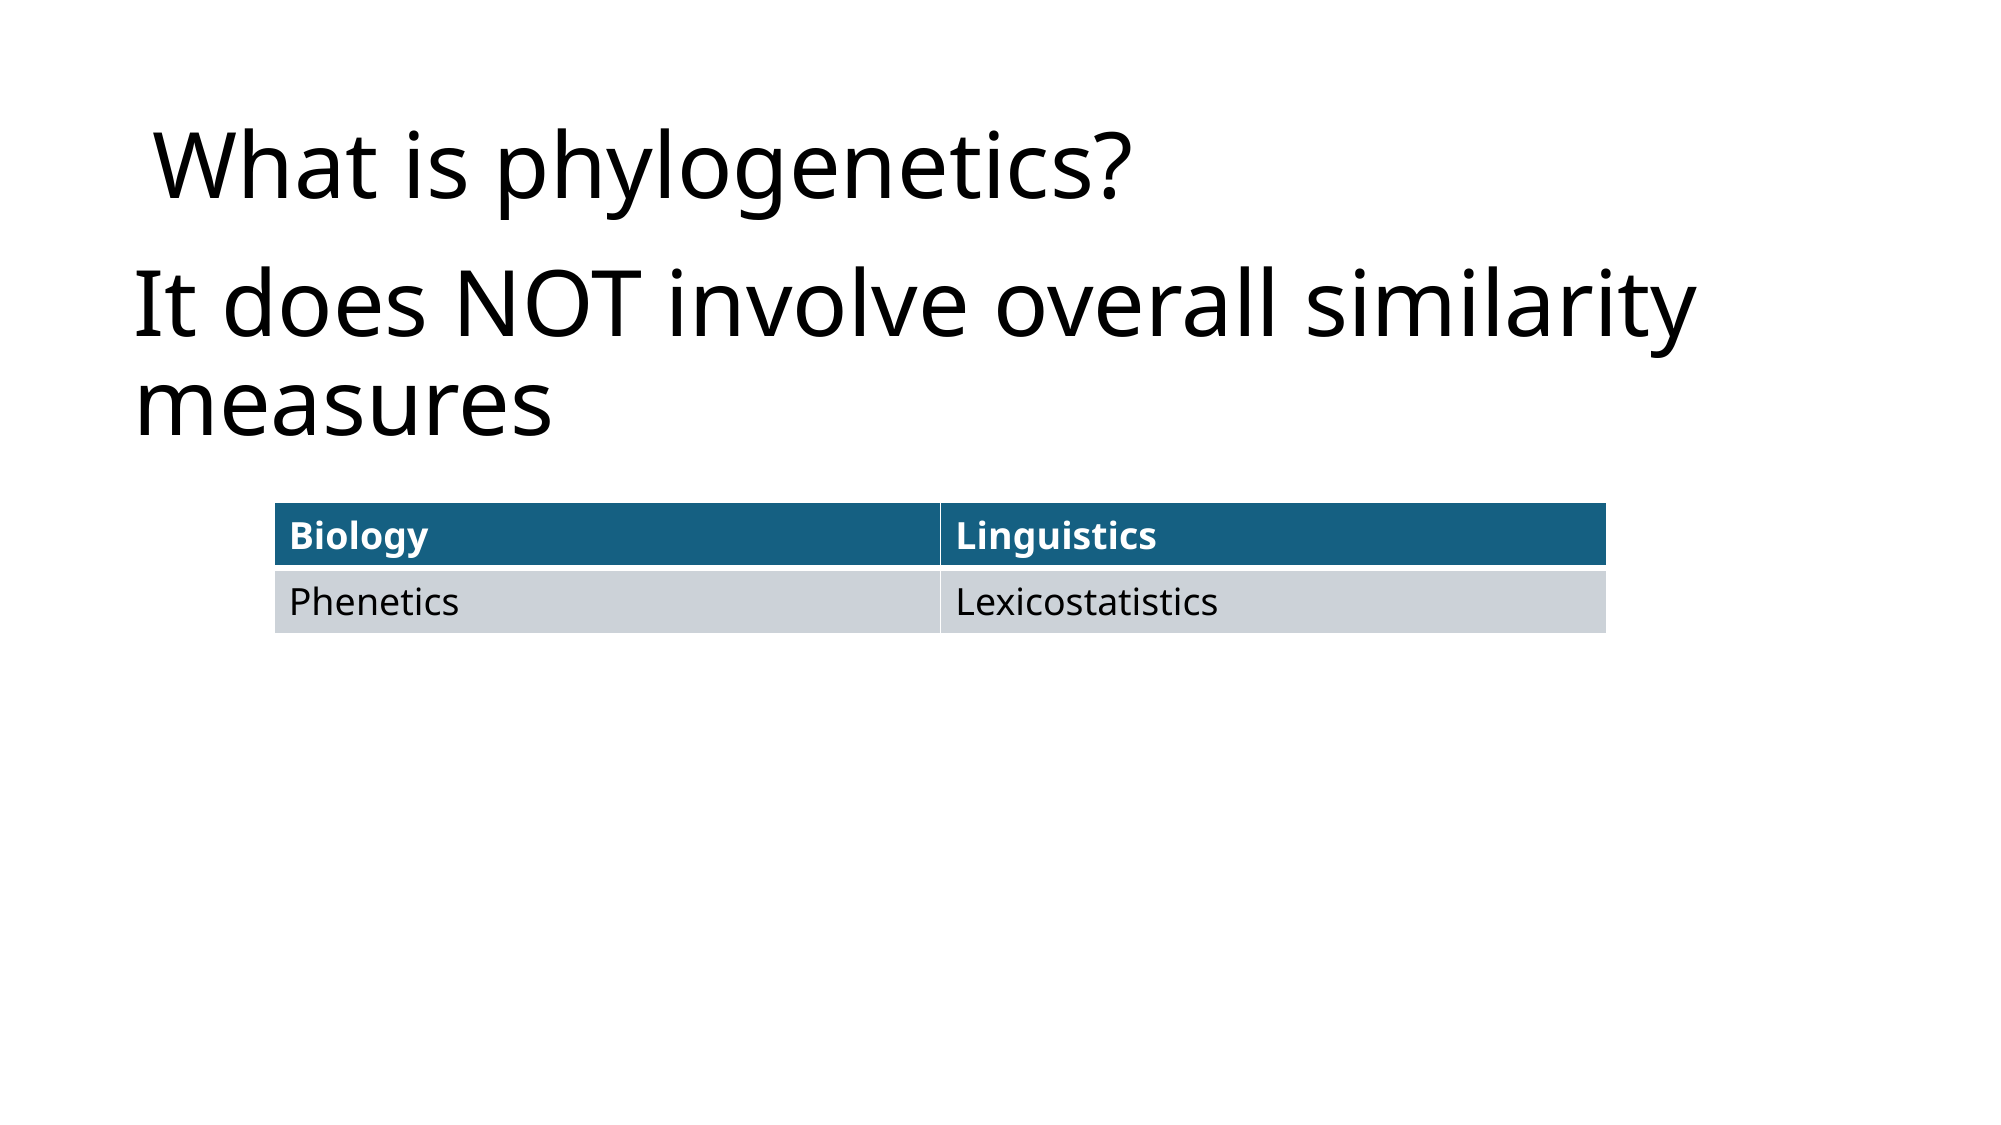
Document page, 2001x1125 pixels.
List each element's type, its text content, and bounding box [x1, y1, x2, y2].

table_header Biology [275, 503, 940, 565]
table_cell Lexicostatistics [941, 571, 1606, 633]
table_cell Phenetics [275, 571, 940, 633]
text_box It does NOT involve overall similarity measures [118, 247, 1882, 465]
title What is phylogenetics? [137, 59, 1863, 247]
table_header Linguistics [941, 503, 1606, 565]
